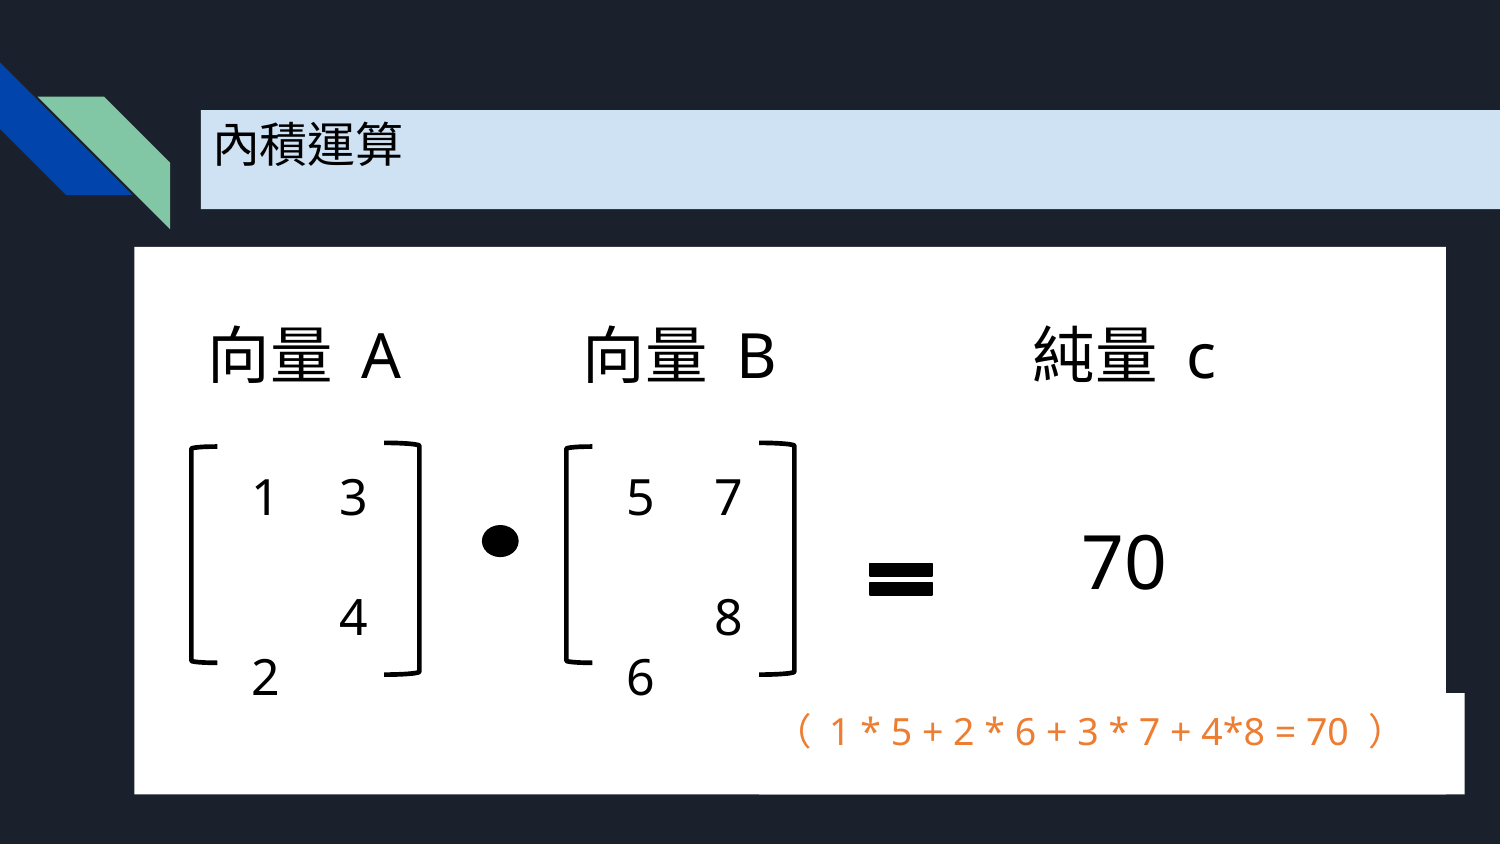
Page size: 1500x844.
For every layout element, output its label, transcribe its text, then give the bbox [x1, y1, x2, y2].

text_box 內積運算 [200, 110, 1500, 210]
text_box [869, 582, 933, 596]
text_box [759, 442, 795, 675]
text_box （ 1 * 5 + 2 * 6 + 3 * 7 + 4*8 = 70 ） [759, 693, 1465, 795]
text_box [384, 442, 420, 675]
text_box 純量 c [1017, 300, 1248, 442]
text_box 7 8 [699, 450, 769, 667]
text_box [134, 246, 1446, 795]
text_box 5 6 [611, 450, 681, 667]
text_box 1 2 [236, 450, 306, 667]
text_box 3 4 [324, 450, 394, 667]
text_box 向量 A [192, 300, 423, 442]
text_box 70 [1066, 499, 1224, 619]
text_box [869, 563, 933, 577]
text_box [566, 446, 593, 663]
text_box [191, 446, 218, 663]
text_box 向量 B [567, 300, 798, 442]
text_box [482, 525, 518, 557]
